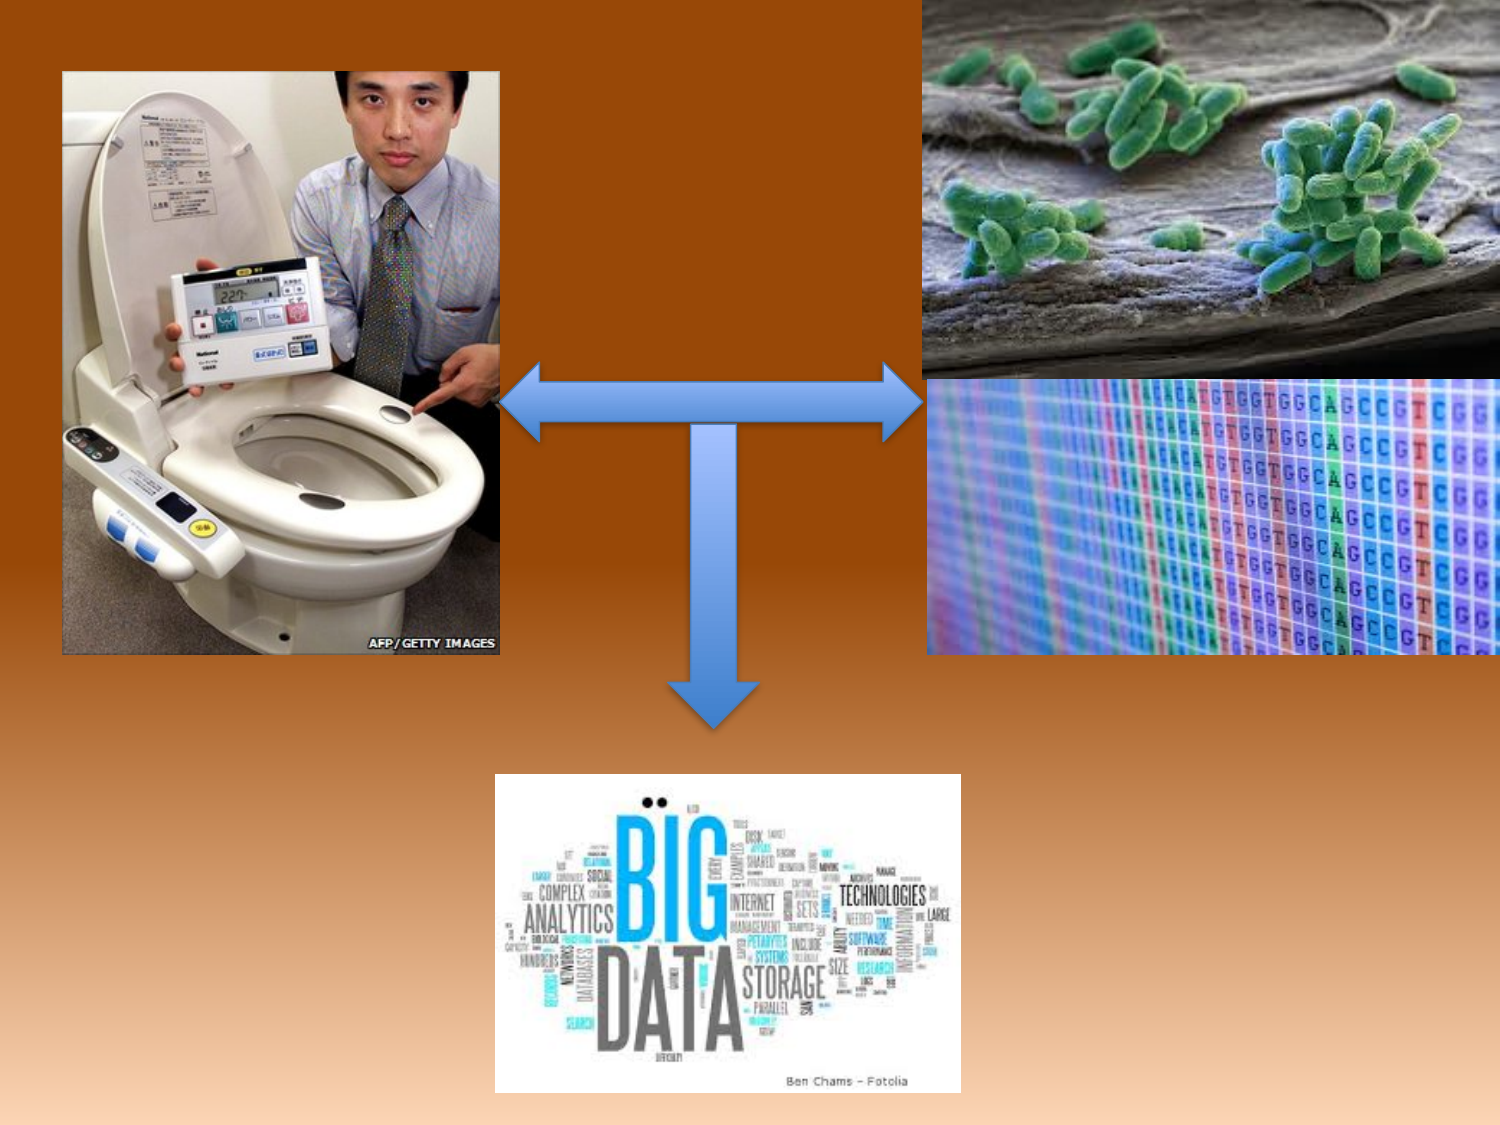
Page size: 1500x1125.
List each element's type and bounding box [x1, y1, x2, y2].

text_box [667, 423, 761, 729]
picture [61, 71, 500, 655]
text_box [505, 361, 921, 443]
picture [495, 773, 961, 1094]
picture [922, 0, 1500, 655]
